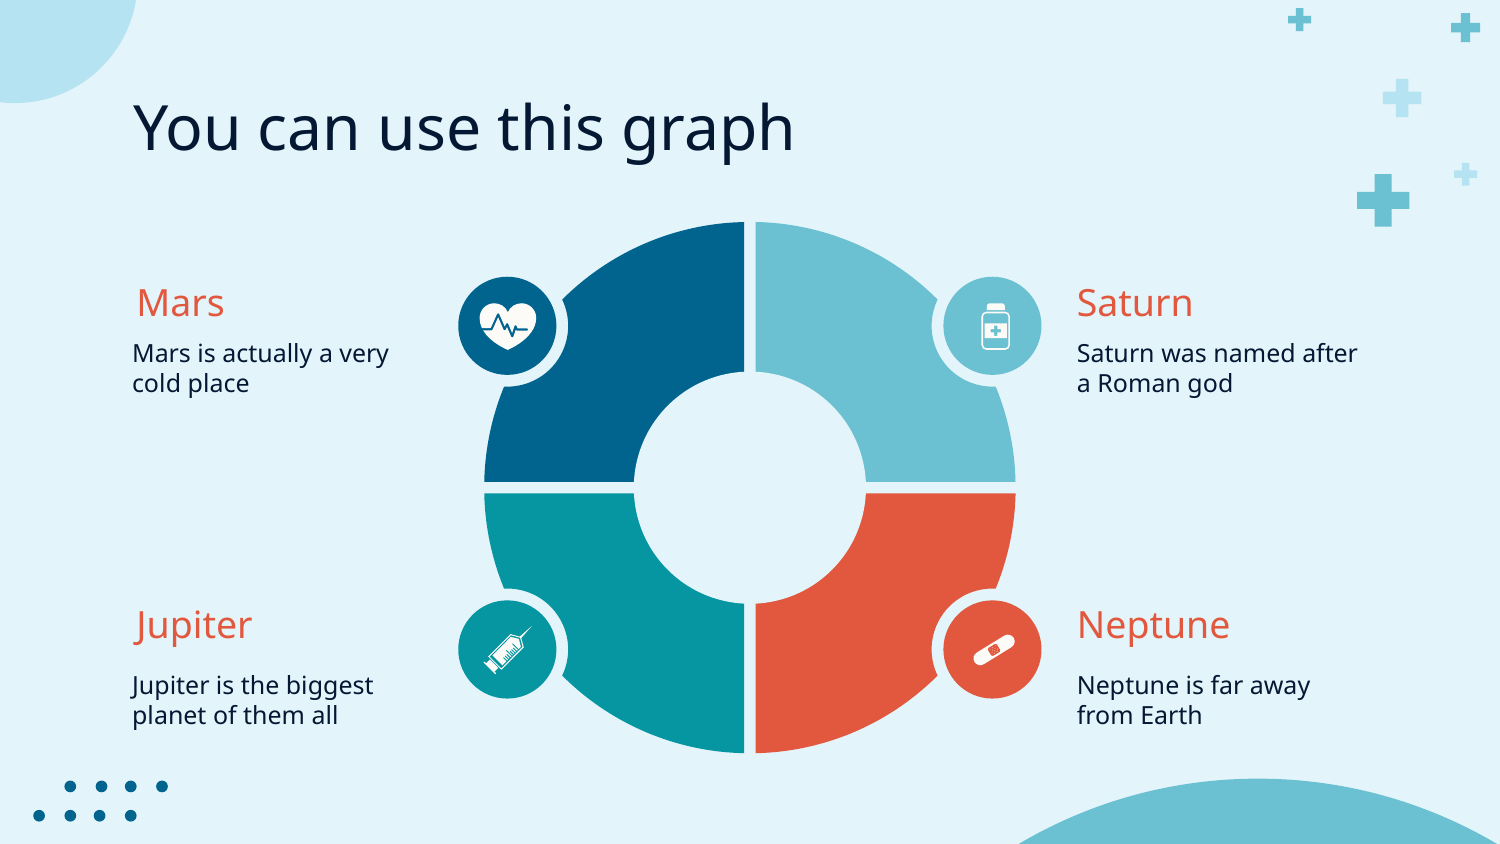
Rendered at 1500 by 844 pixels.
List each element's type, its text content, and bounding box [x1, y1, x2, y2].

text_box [981, 302, 1011, 351]
subtitle Mars is actually a very cold place [116, 322, 438, 422]
subtitle Jupiter is the biggest planet of them all [116, 654, 438, 754]
subtitle Jupiter [121, 586, 440, 655]
subtitle Mars [121, 263, 440, 333]
title You can use this graph [118, 72, 1382, 167]
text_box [973, 634, 1015, 666]
subtitle Neptune is far away from Earth [1061, 658, 1383, 754]
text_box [483, 625, 533, 675]
subtitle Saturn was named after a Roman god [1061, 333, 1383, 422]
subtitle Neptune [1061, 586, 1383, 658]
subtitle Saturn [1061, 263, 1383, 333]
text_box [457, 221, 1042, 754]
